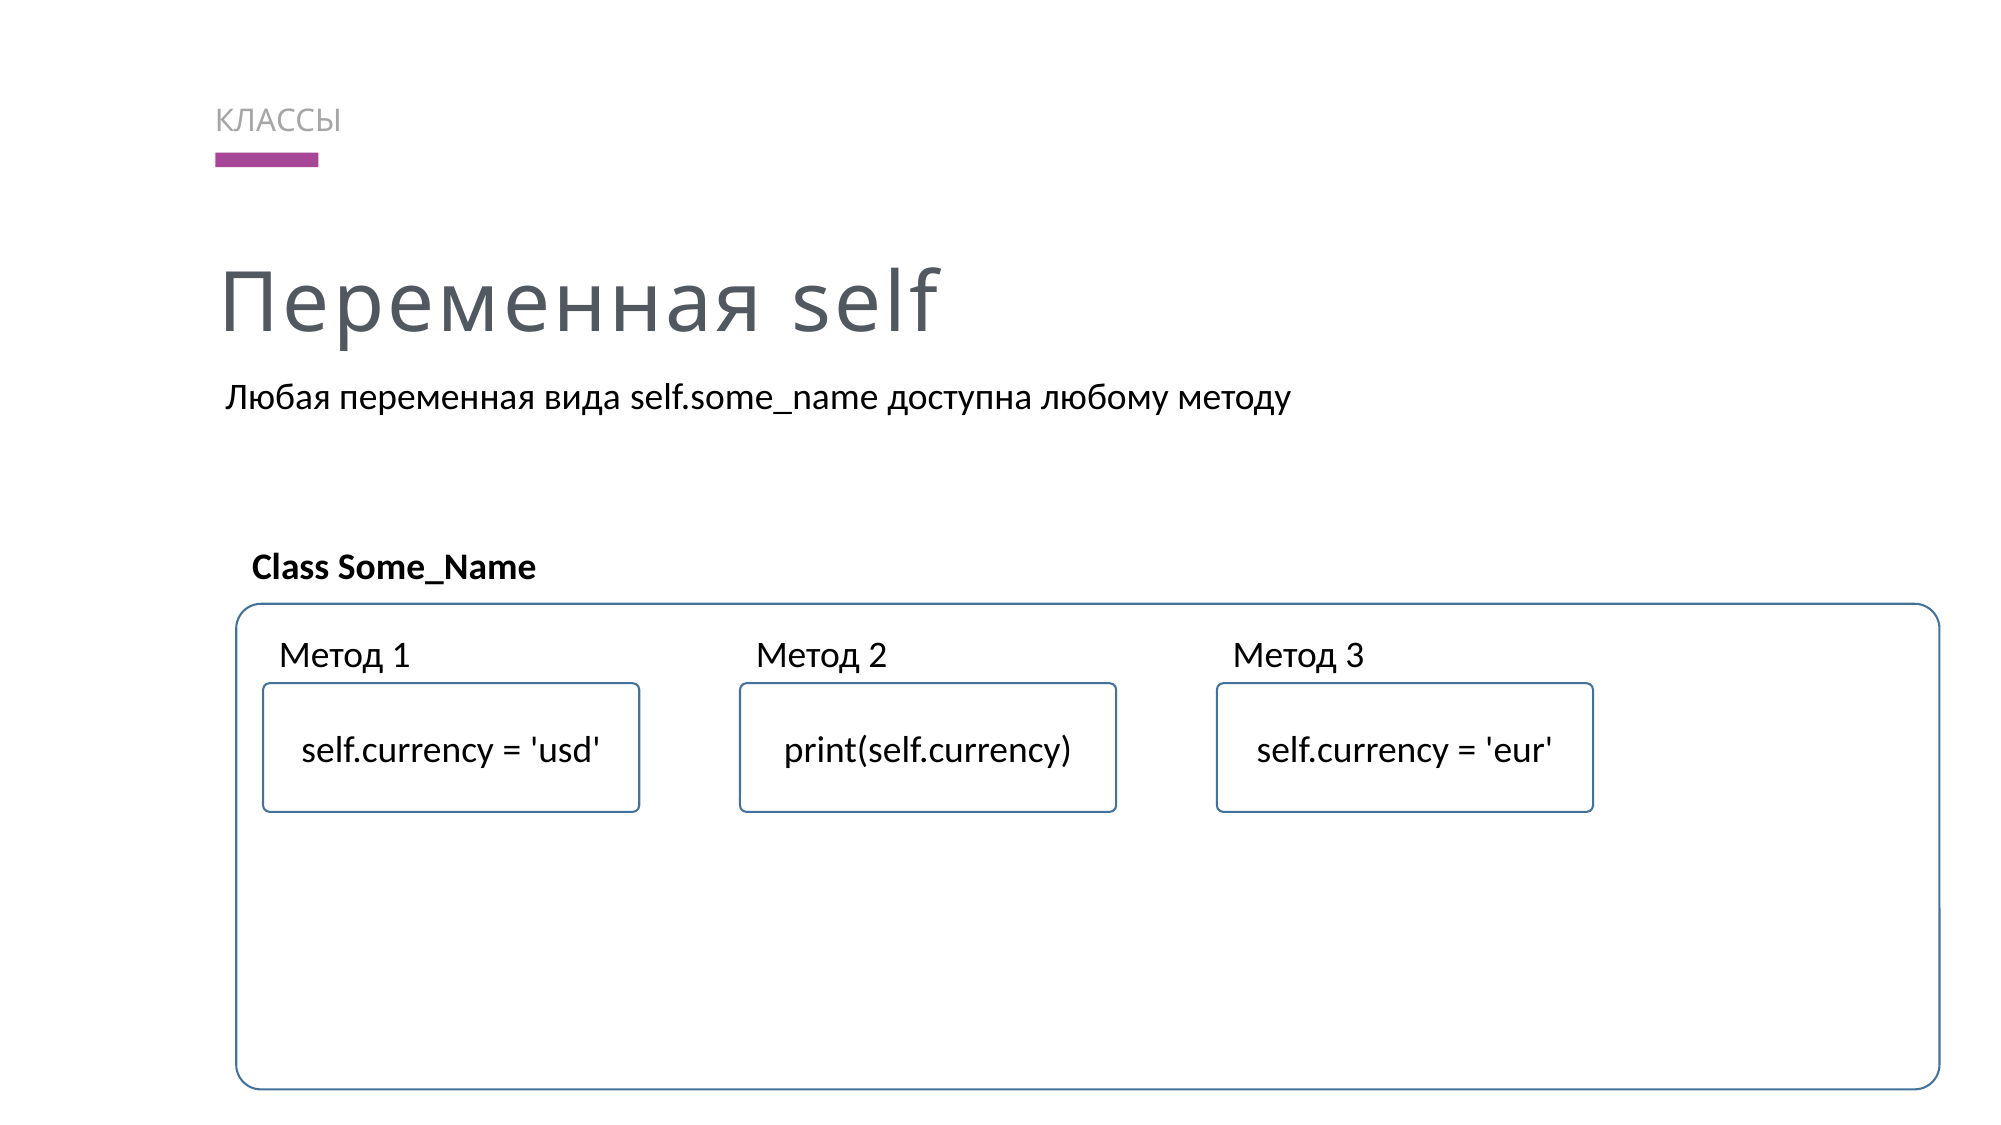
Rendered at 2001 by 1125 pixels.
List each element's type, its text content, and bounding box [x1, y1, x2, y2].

text_box print(self.currency) [738, 682, 1118, 813]
text_box Метод 1 [264, 622, 426, 683]
text_box Метод 3 [1218, 622, 1380, 683]
text_box self.currency = 'usd' [261, 682, 641, 813]
text_box [235, 602, 1941, 1091]
text_box Метод 2 [741, 622, 903, 683]
text_box Переменная self [210, 210, 1971, 357]
text_box Class Some_Name [237, 534, 552, 595]
text_box self.currency = 'eur' [1215, 682, 1595, 813]
text_box Любая переменная вида self.some_name доступна любому методу [210, 364, 1940, 425]
text_box Классы [210, 84, 1800, 142]
